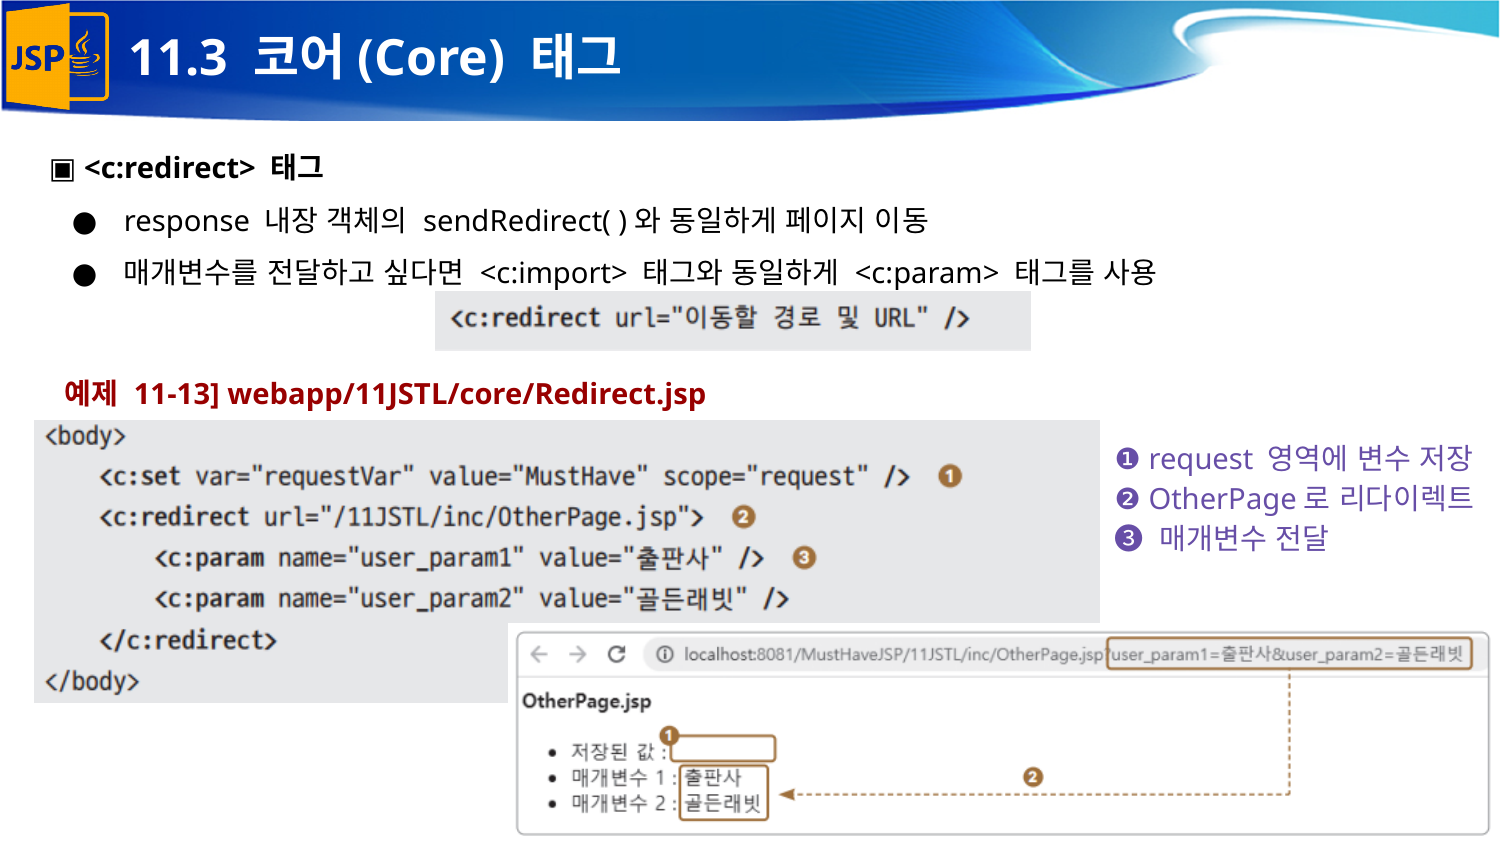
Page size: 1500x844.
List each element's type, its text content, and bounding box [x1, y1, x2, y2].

picture [0, 0, 1500, 121]
picture [434, 290, 1031, 351]
text_box ▣ <c:redirect> 태그 response 내장 객체의 sendRedirect( )와 동일하게 페이지 이동 매개변수를 전달하고 싶다면 <c:import> 태그와 동일하게 <c:param> 태그를 사용 [33, 117, 1432, 398]
picture [33, 419, 1500, 844]
text_box 예제 11-13] webapp/11JSTL/core/Redirect.jsp [49, 355, 943, 418]
text_box ❶ request 영역에 변수 저장 ❷ OtherPage로 리다이렉트 ❸ 매개변수 전달 [1102, 420, 1500, 623]
title 11.3 코어(Core) 태그 [113, 10, 1500, 105]
